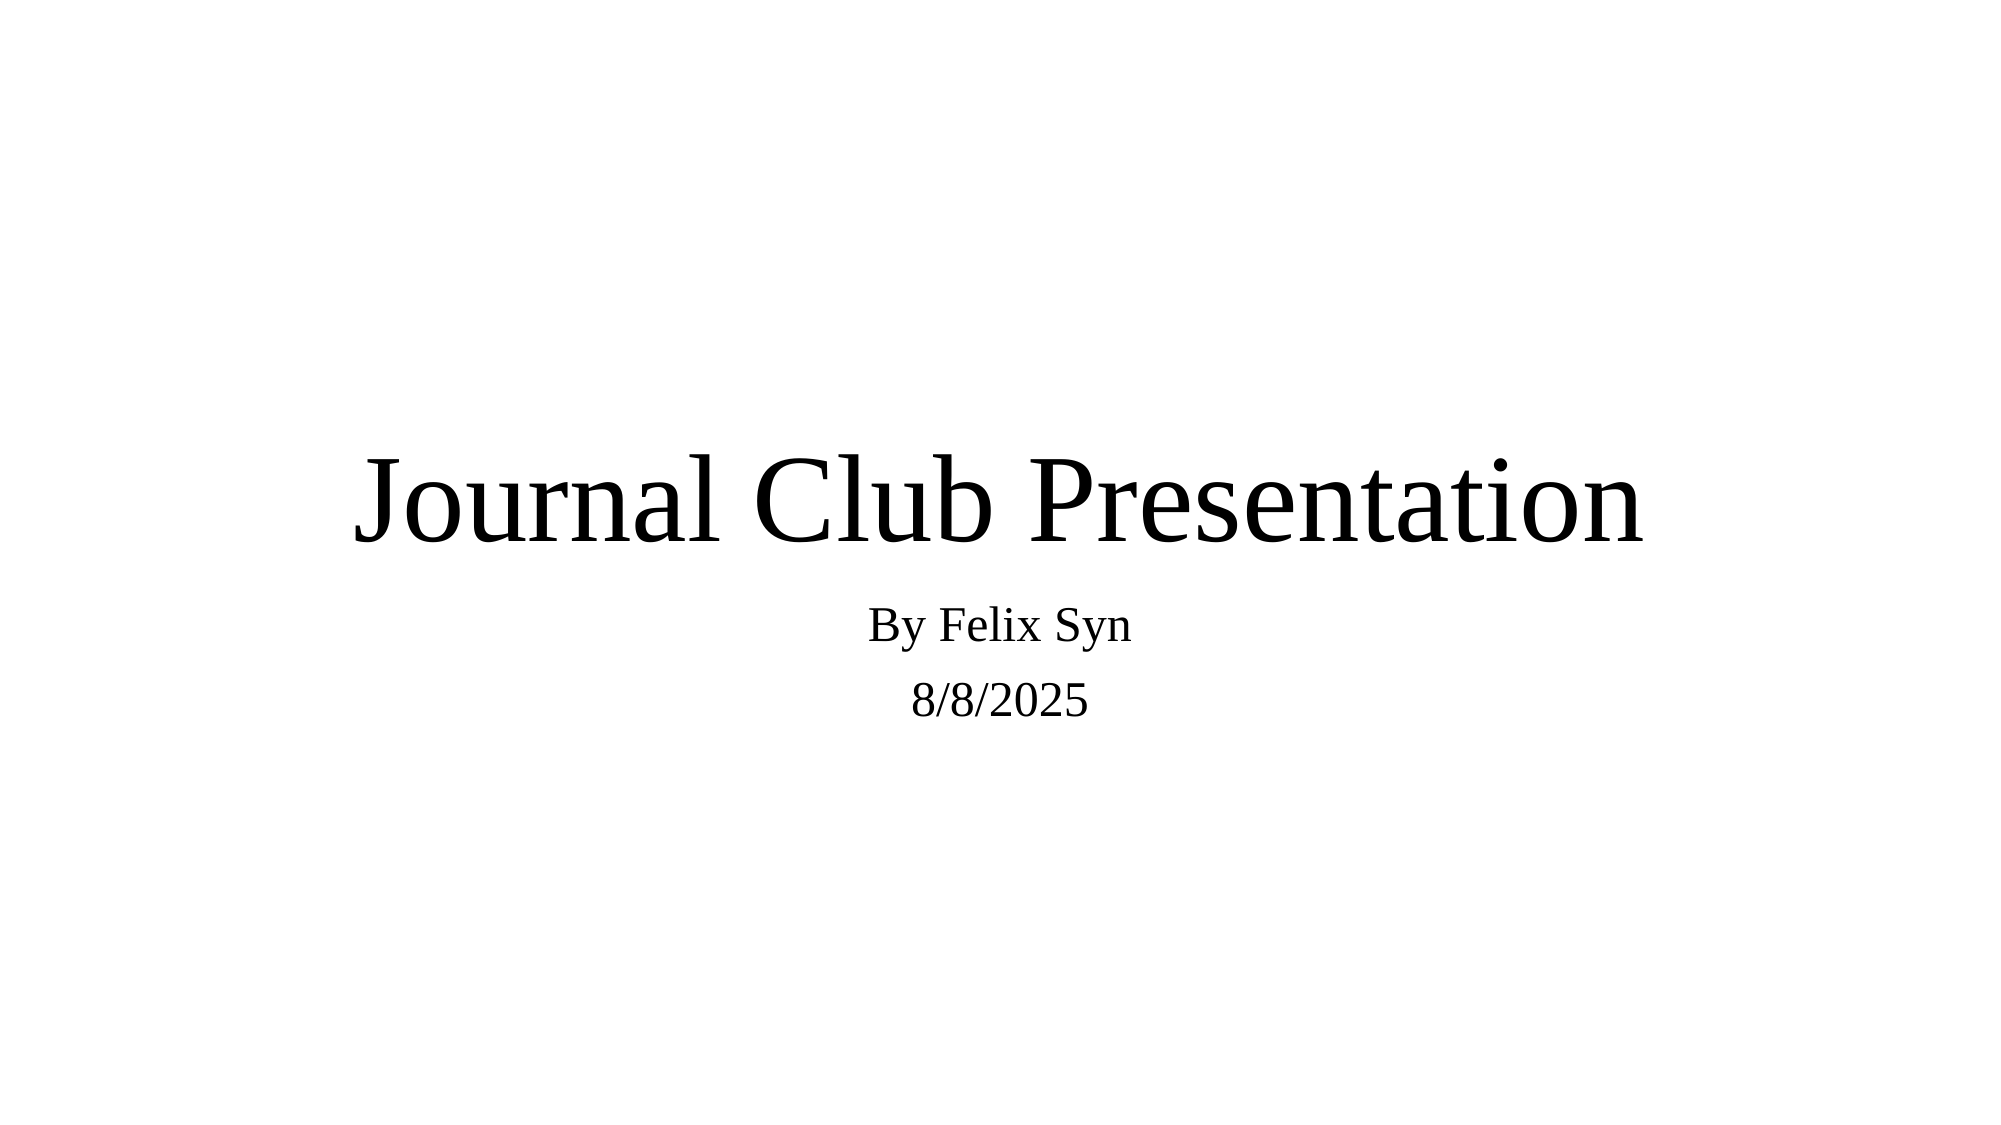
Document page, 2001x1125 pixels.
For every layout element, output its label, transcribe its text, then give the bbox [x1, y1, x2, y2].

subtitle By Felix Syn 8/8/2025 [249, 590, 1750, 863]
title Journal Club Presentation [249, 184, 1750, 576]
